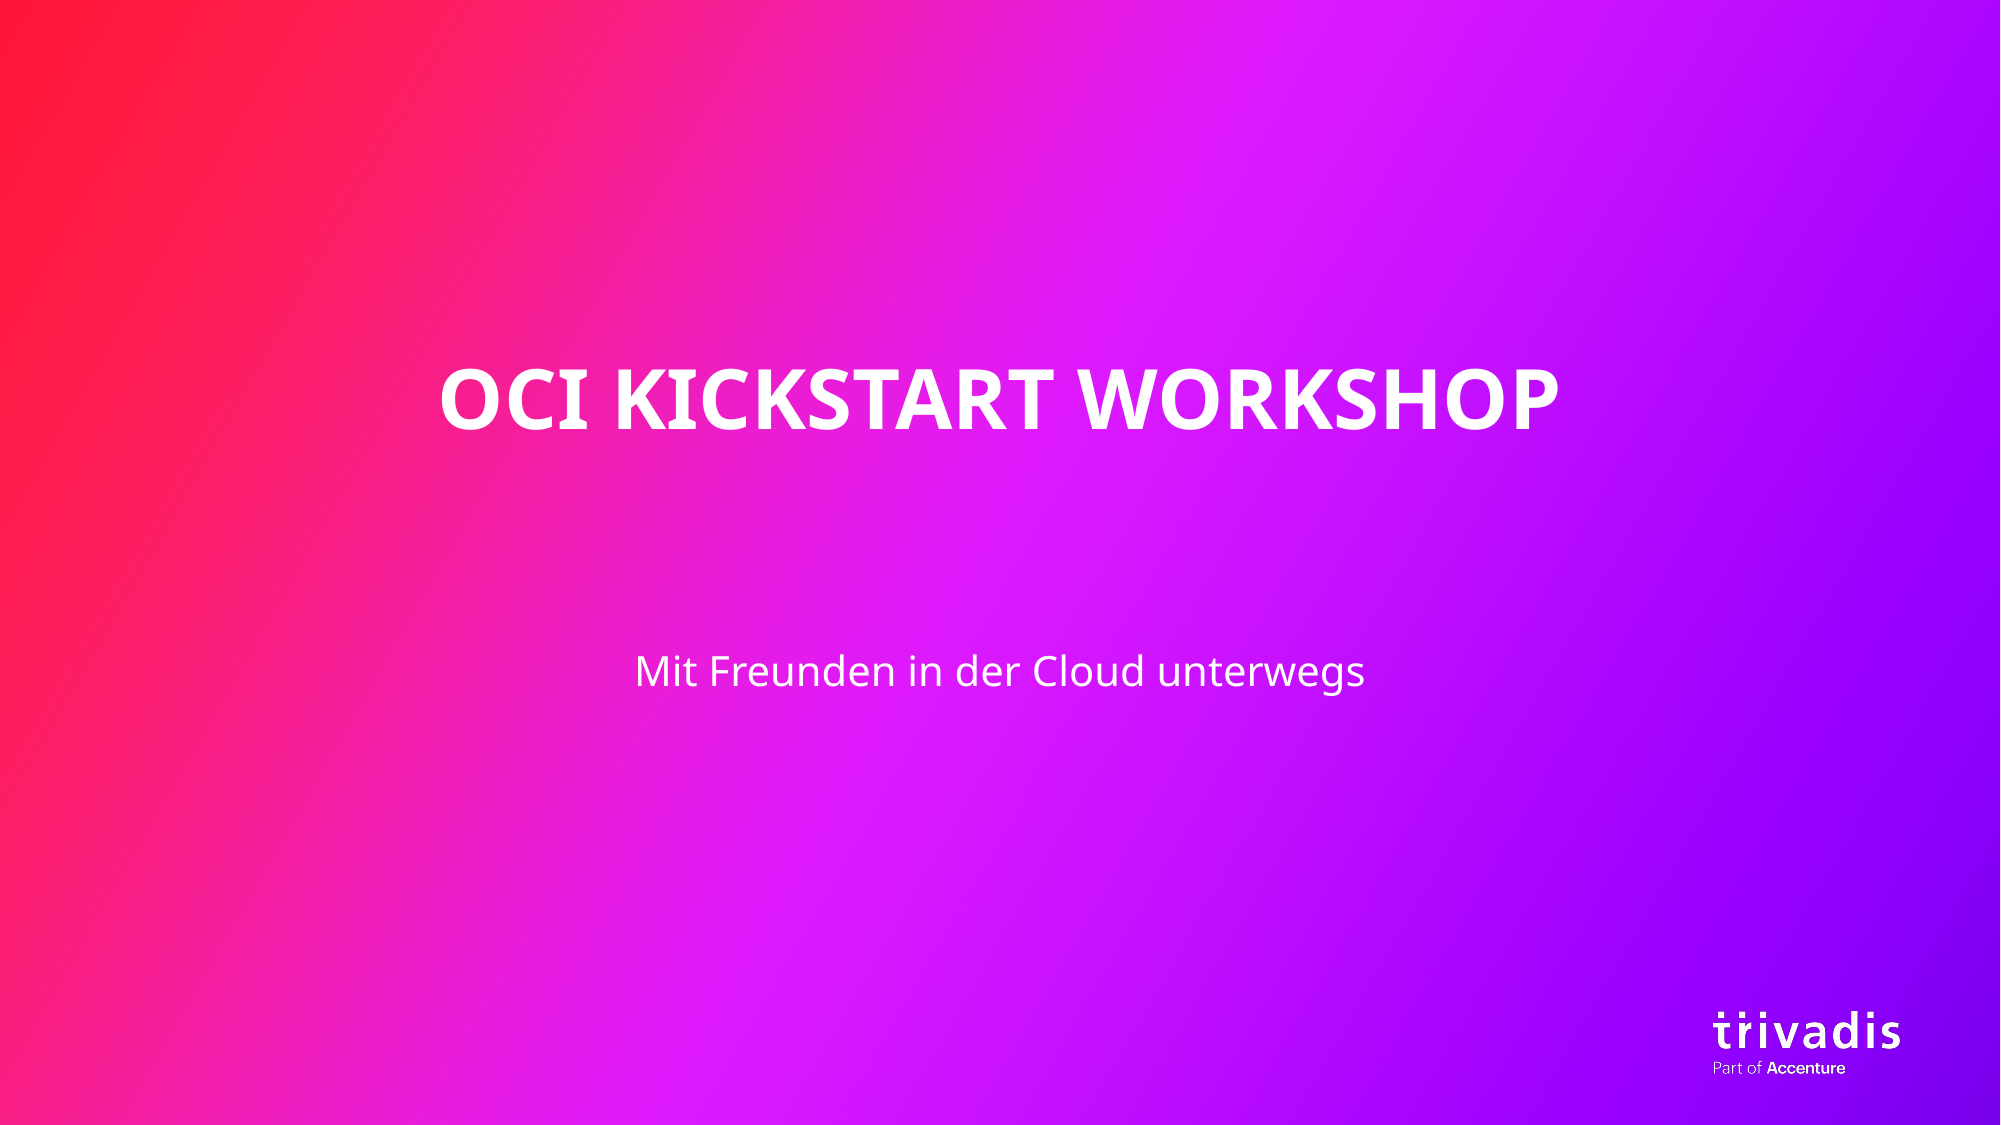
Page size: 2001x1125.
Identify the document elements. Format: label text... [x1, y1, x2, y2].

subtitle Mit Freunden in der Cloud unterwegs [150, 637, 1850, 732]
picture [0, 0, 2001, 1125]
title OCI Kickstart Workshop [150, 349, 1850, 591]
